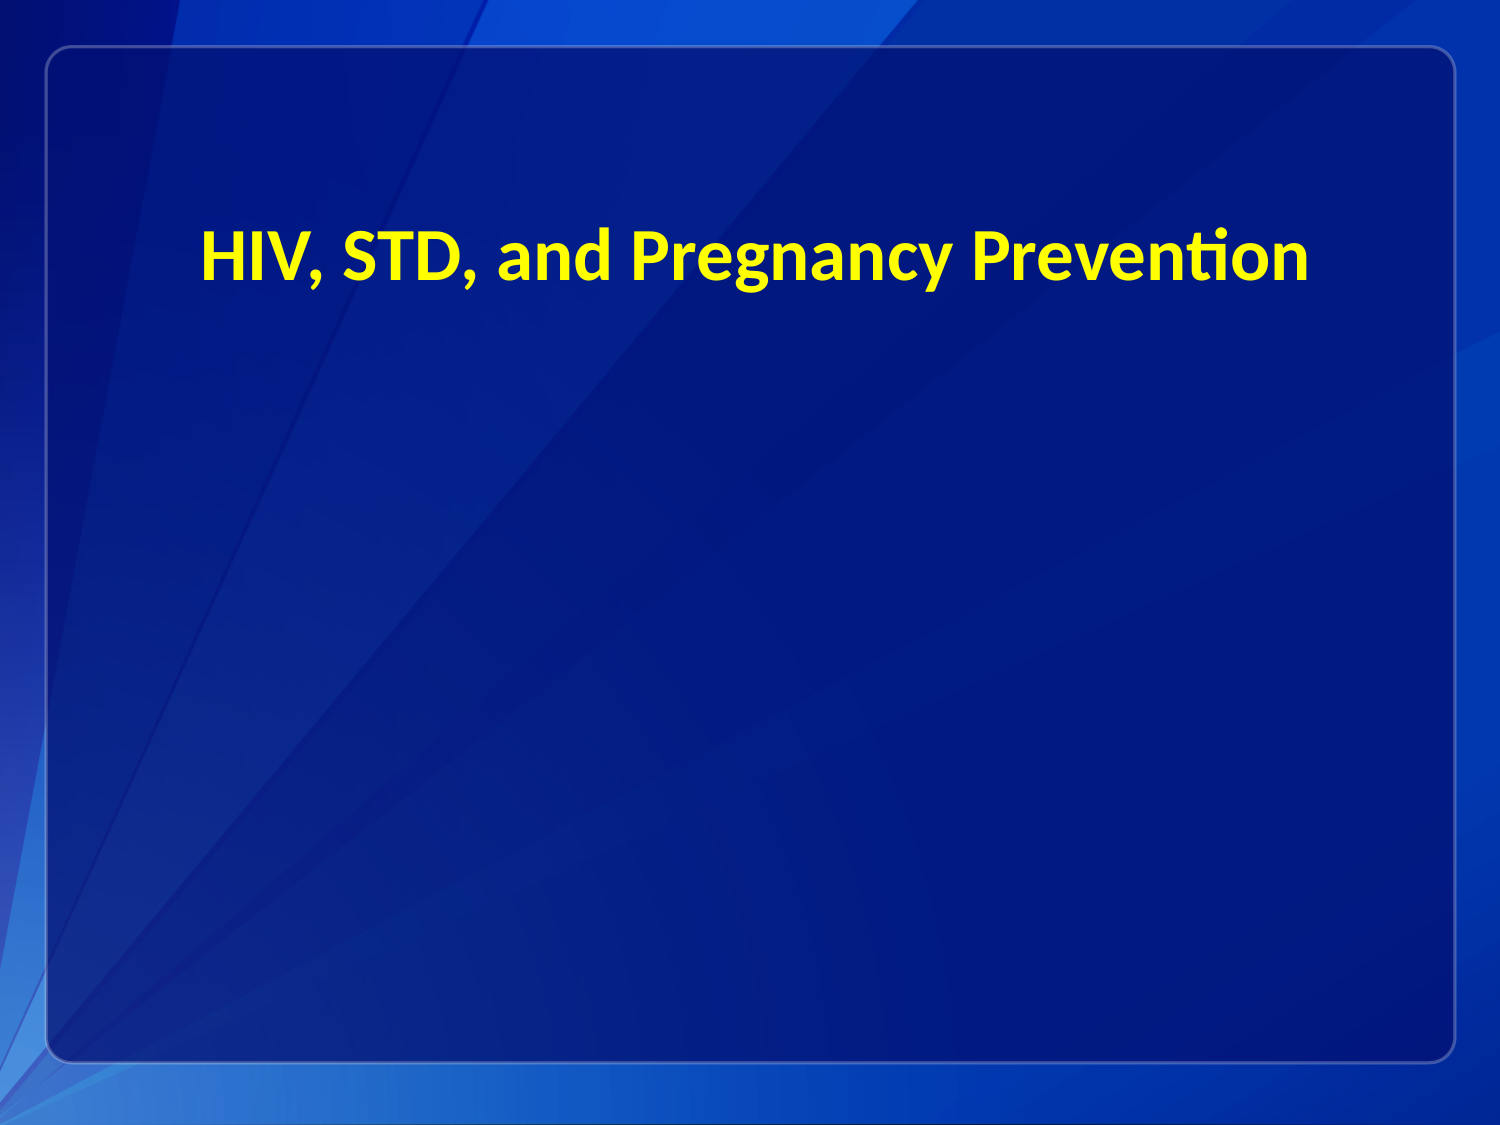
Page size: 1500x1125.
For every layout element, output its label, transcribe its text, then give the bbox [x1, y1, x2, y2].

title HIV, STD, and Pregnancy Prevention [118, 208, 1394, 433]
picture [0, 0, 1500, 1125]
